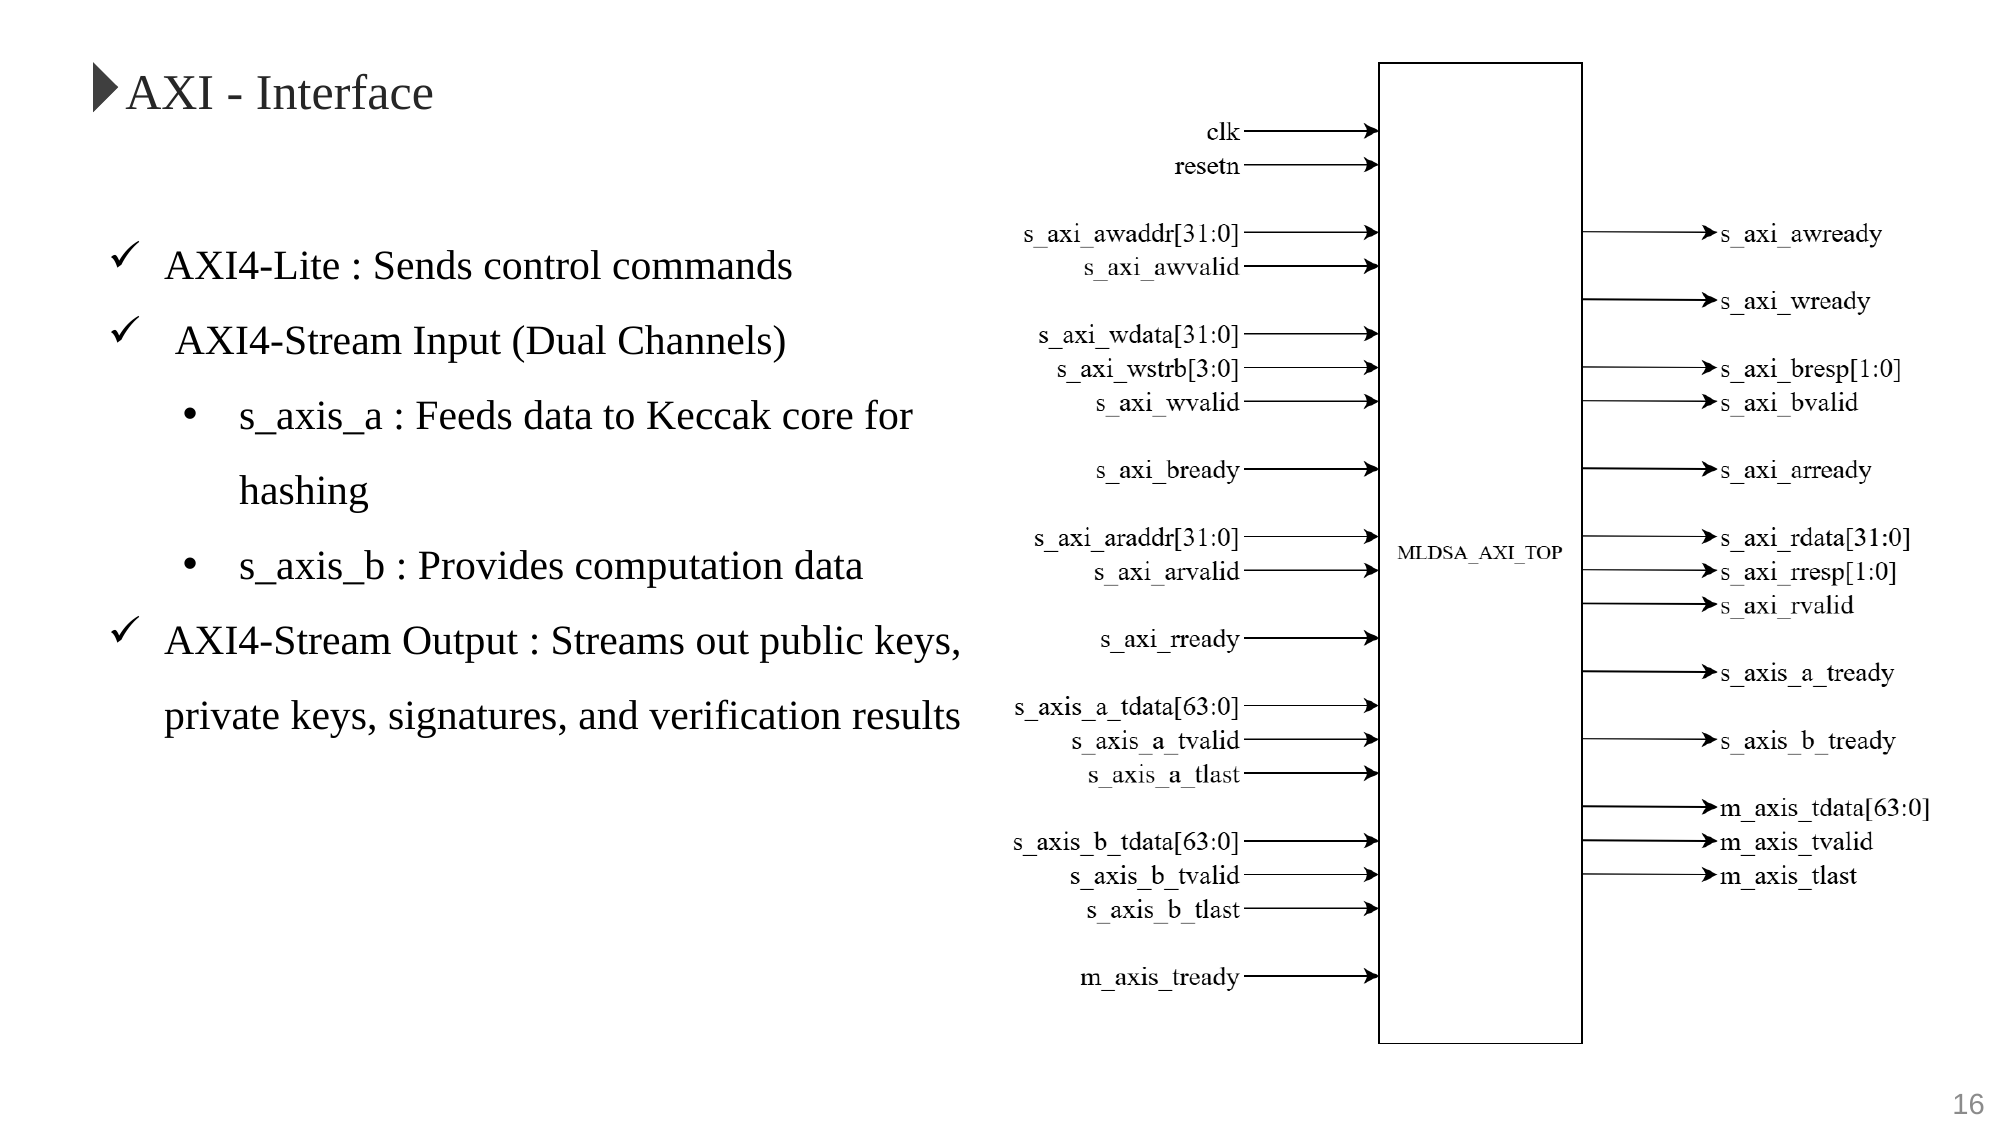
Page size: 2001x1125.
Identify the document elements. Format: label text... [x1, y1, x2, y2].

picture [972, 62, 1953, 1044]
slide_number 16 [1550, 1072, 2000, 1125]
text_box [93, 52, 451, 129]
text_box AXI4-Lite : Sends control commands AXI4-Stream Input (Dual Channels) s_axis_a : Feeds data to Keccak core for hashing s_axis_b : Provides computation data AXI4-Stream Output : Streams out public keys, private keys, signatures, and verification results [93, 205, 972, 896]
